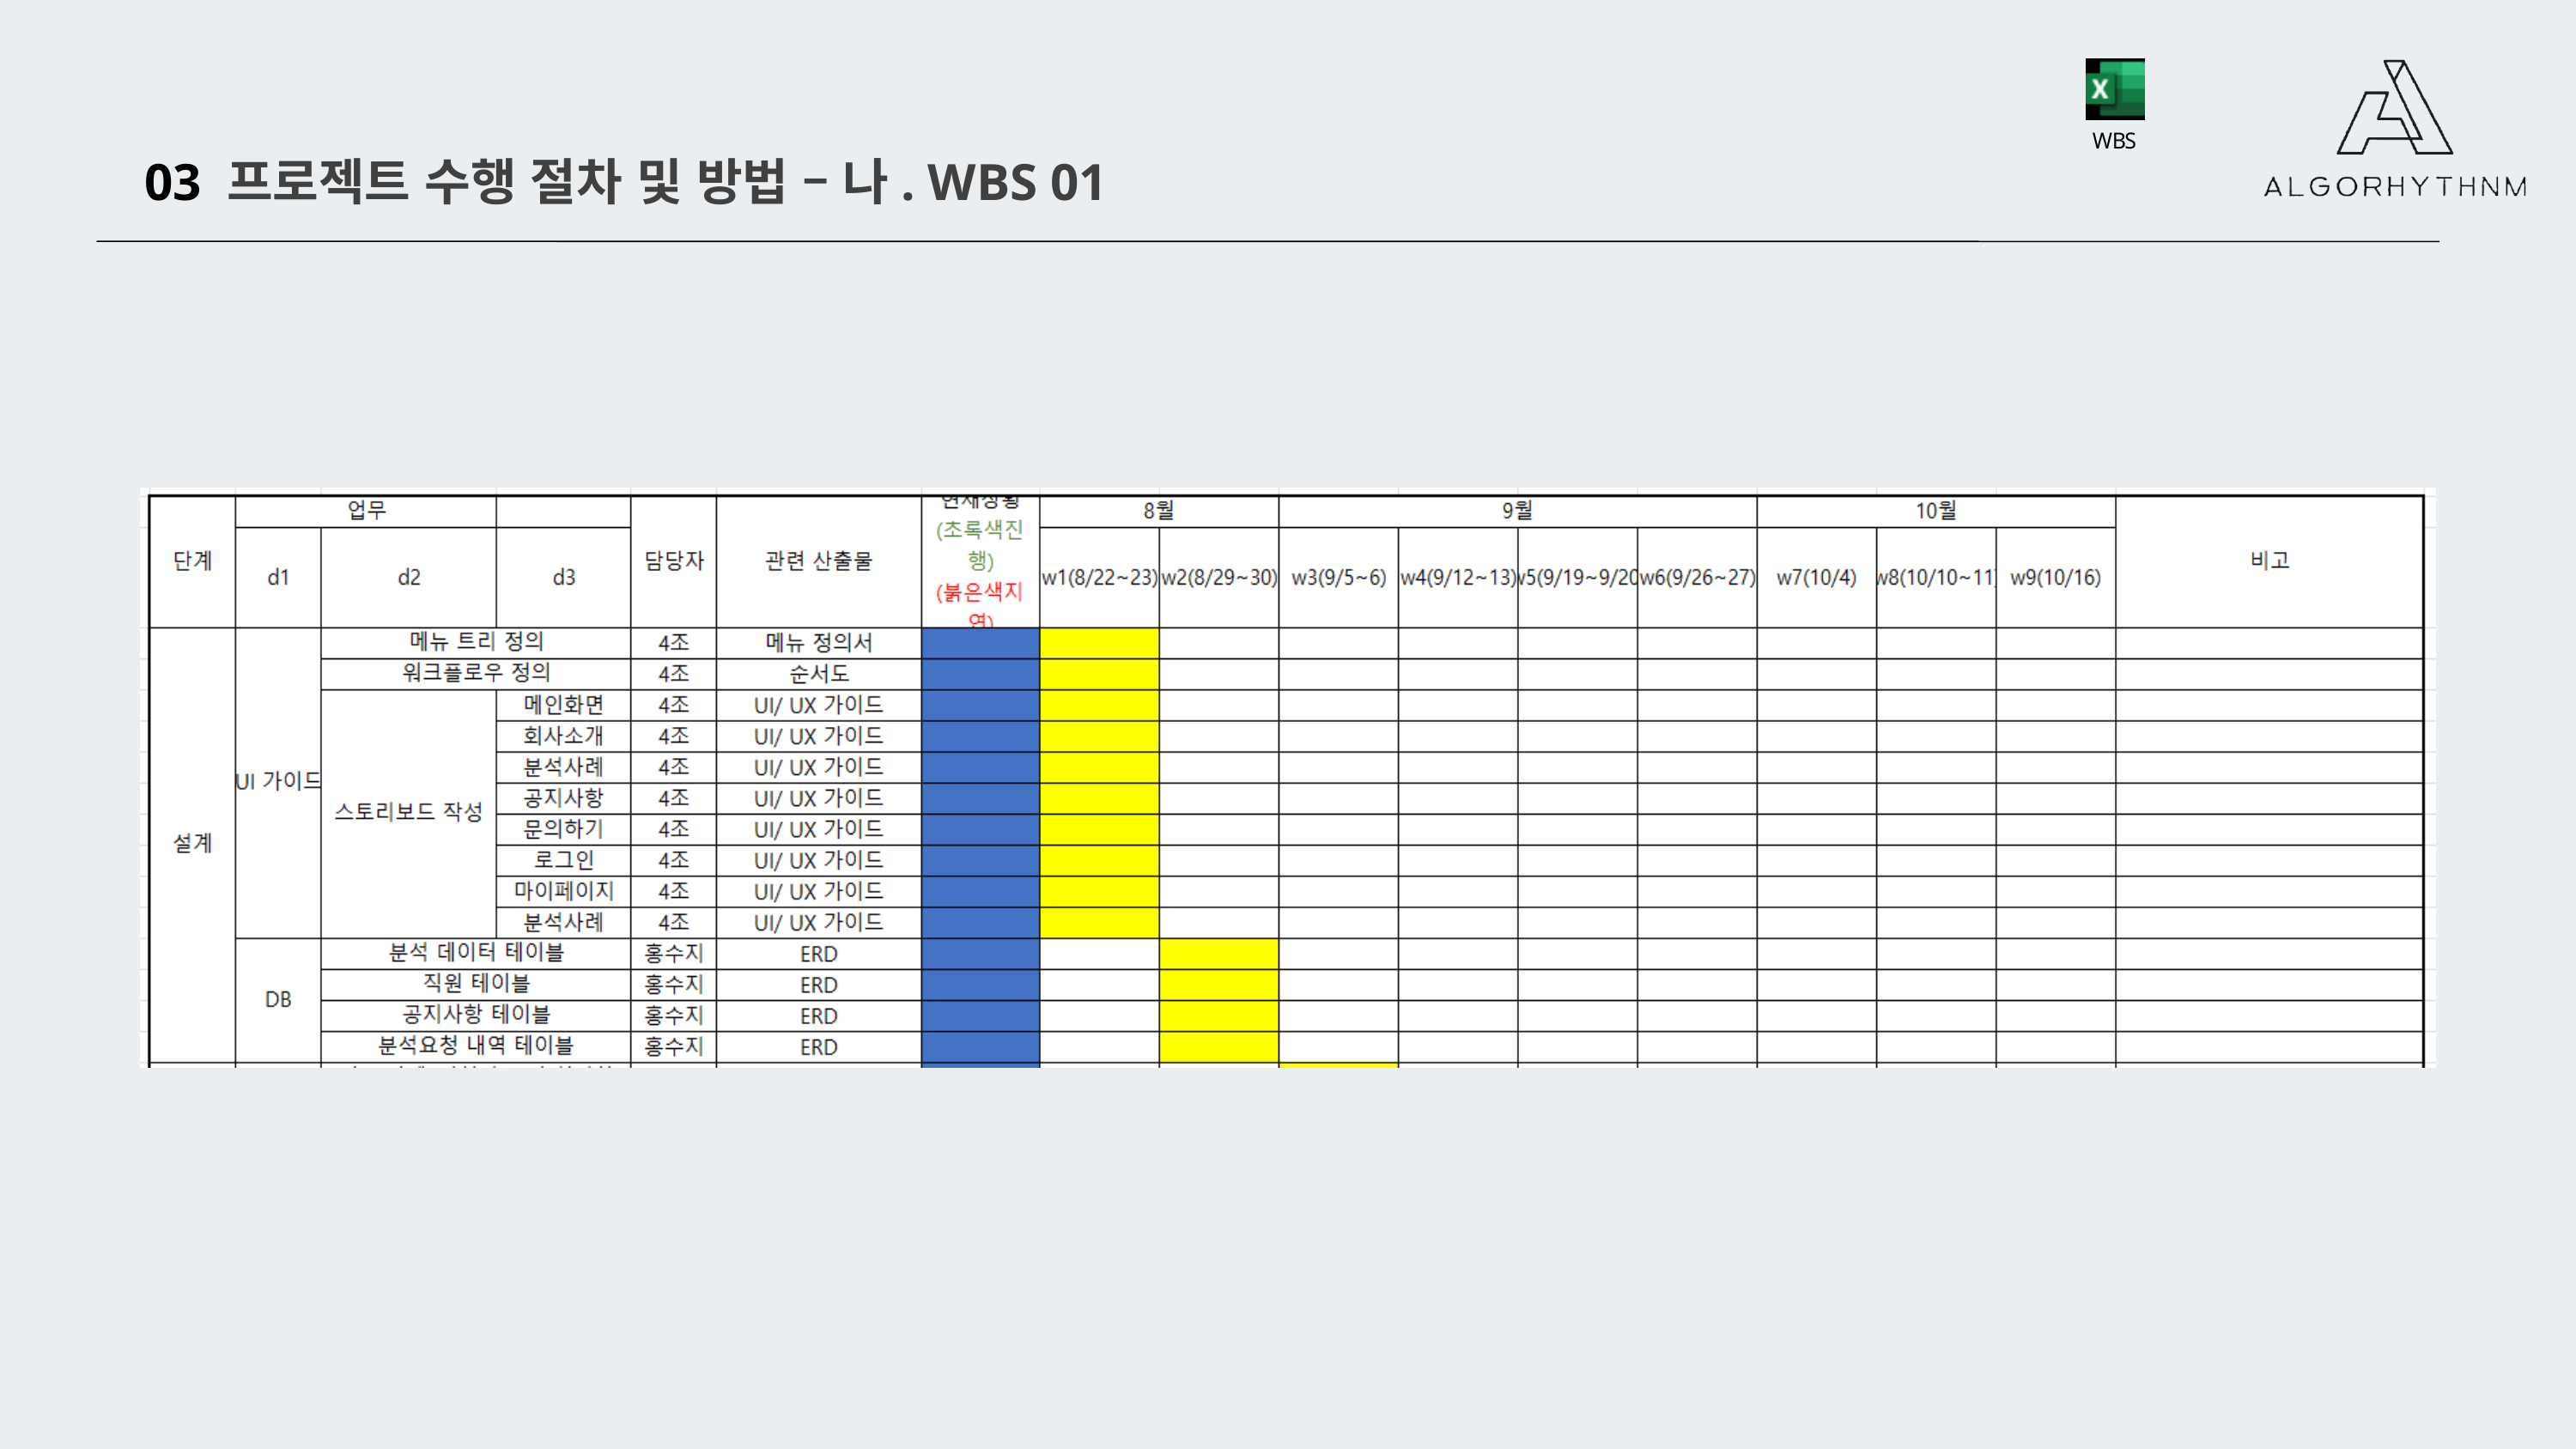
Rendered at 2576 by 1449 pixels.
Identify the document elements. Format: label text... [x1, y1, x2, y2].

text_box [2028, 58, 2201, 209]
picture [140, 488, 2436, 1068]
picture [2253, 58, 2539, 209]
text_box 03 프로젝트 수행 절차 및 방법 – 나. WBS 01 [144, 135, 1449, 211]
